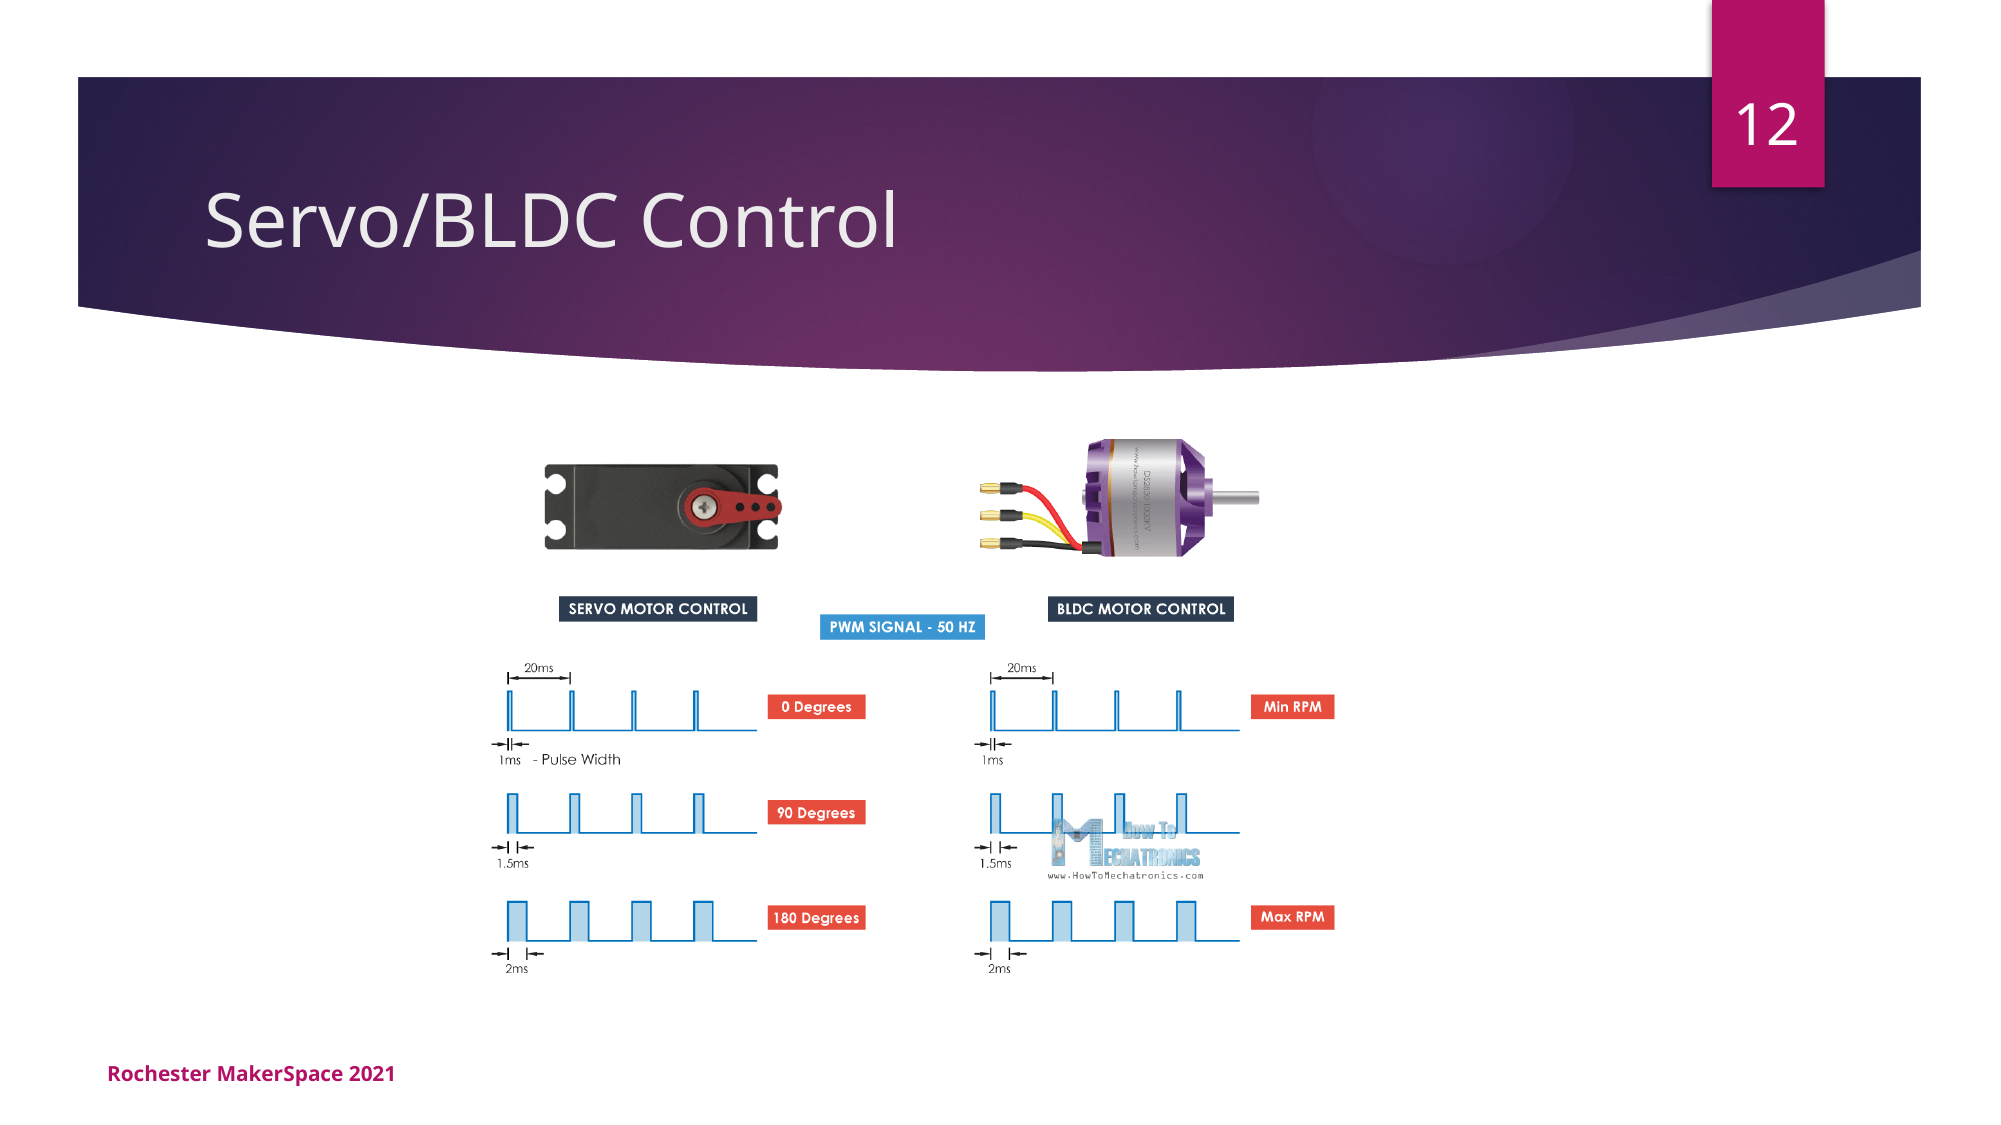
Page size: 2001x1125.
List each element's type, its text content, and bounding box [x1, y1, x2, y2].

slide_number 12 [1698, 48, 1836, 175]
title Servo/BLDC Control [189, 159, 1627, 276]
footer Rochester MakerSpace 2021 [92, 1048, 726, 1099]
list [471, 426, 1356, 988]
